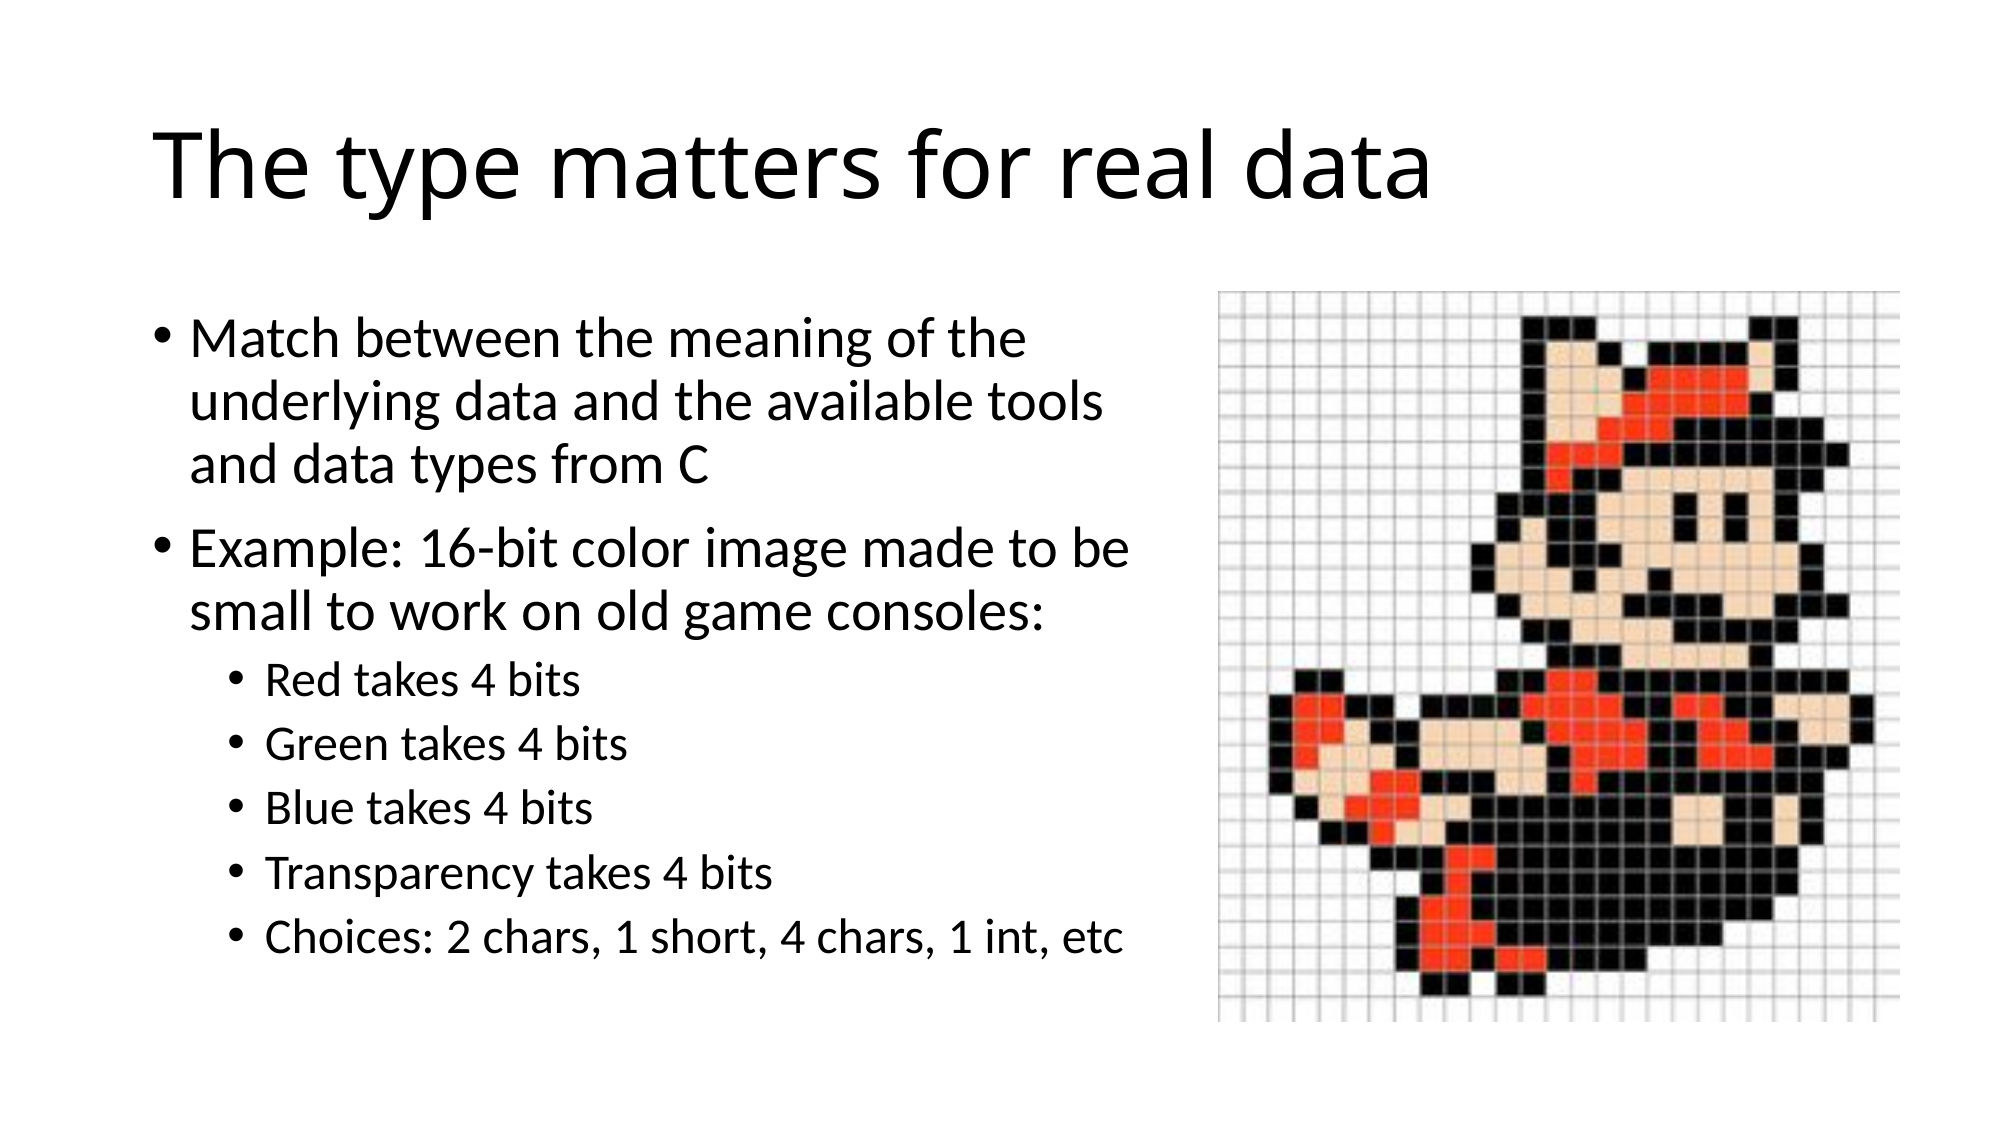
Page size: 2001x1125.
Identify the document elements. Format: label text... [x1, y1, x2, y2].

title The type matters for real data [137, 59, 1863, 278]
list Match between the meaning of the underlying data and the available tools and data types from C Example: 16-bit color image made to be small to work on old game consoles: Red takes 4 bits Green takes 4 bits Blue takes 4 bits Transparency takes 4 bits Choices: 2 chars, 1 short, 4 chars, 1 int, etc [137, 299, 1186, 1014]
picture [1218, 291, 1900, 1022]
